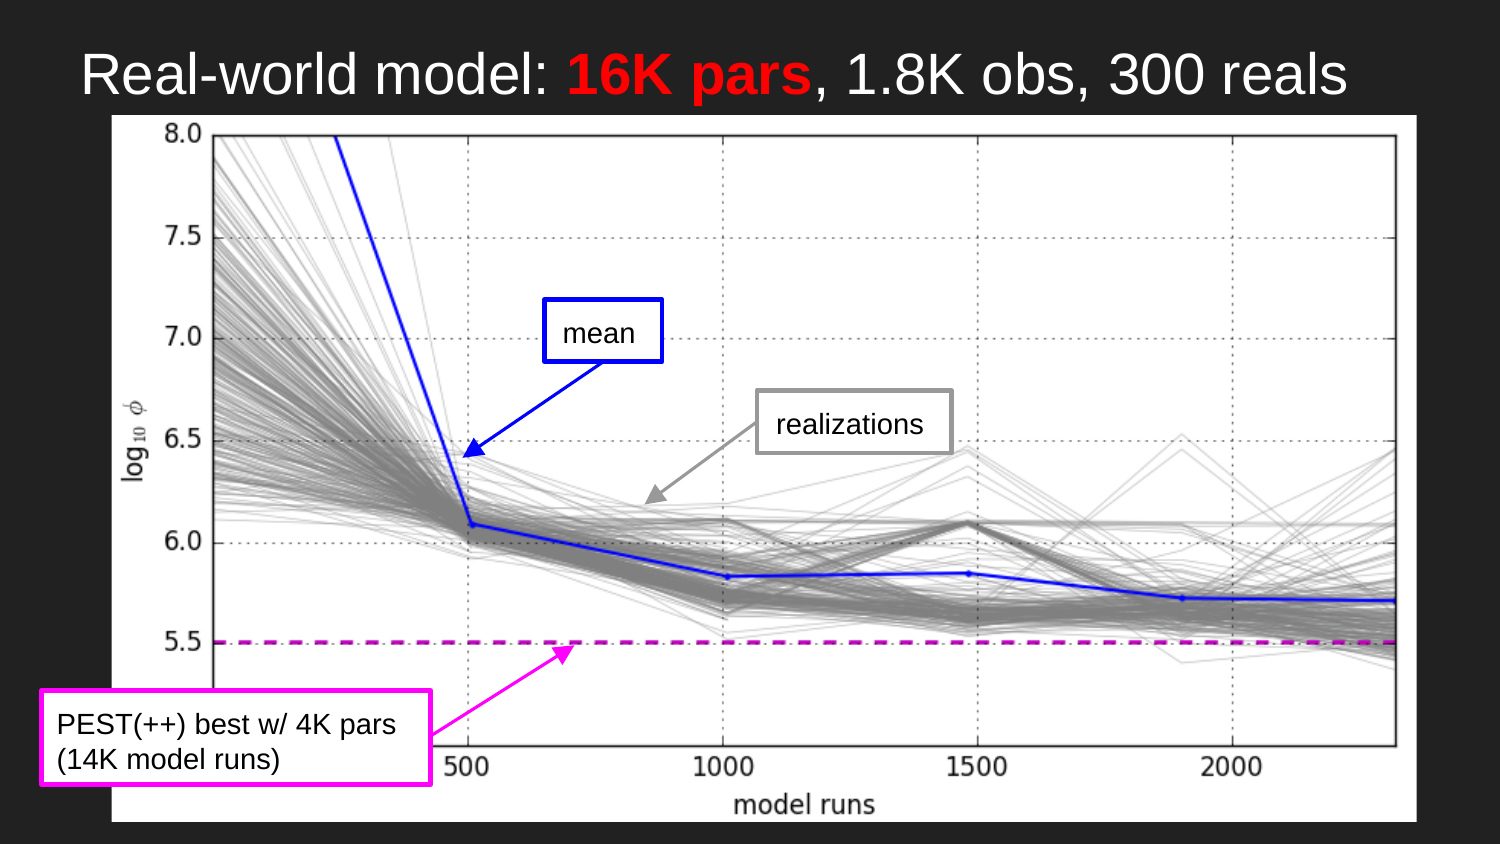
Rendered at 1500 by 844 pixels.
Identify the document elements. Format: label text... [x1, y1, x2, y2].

picture [111, 115, 1417, 835]
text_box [462, 361, 604, 459]
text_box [644, 421, 758, 505]
title Real-world model: 16K pars, 1.8K obs, 300 reals [65, 21, 1463, 116]
text_box PEST(++) best w/ 4K pars (14K model runs) [41, 690, 106, 785]
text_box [430, 644, 575, 737]
